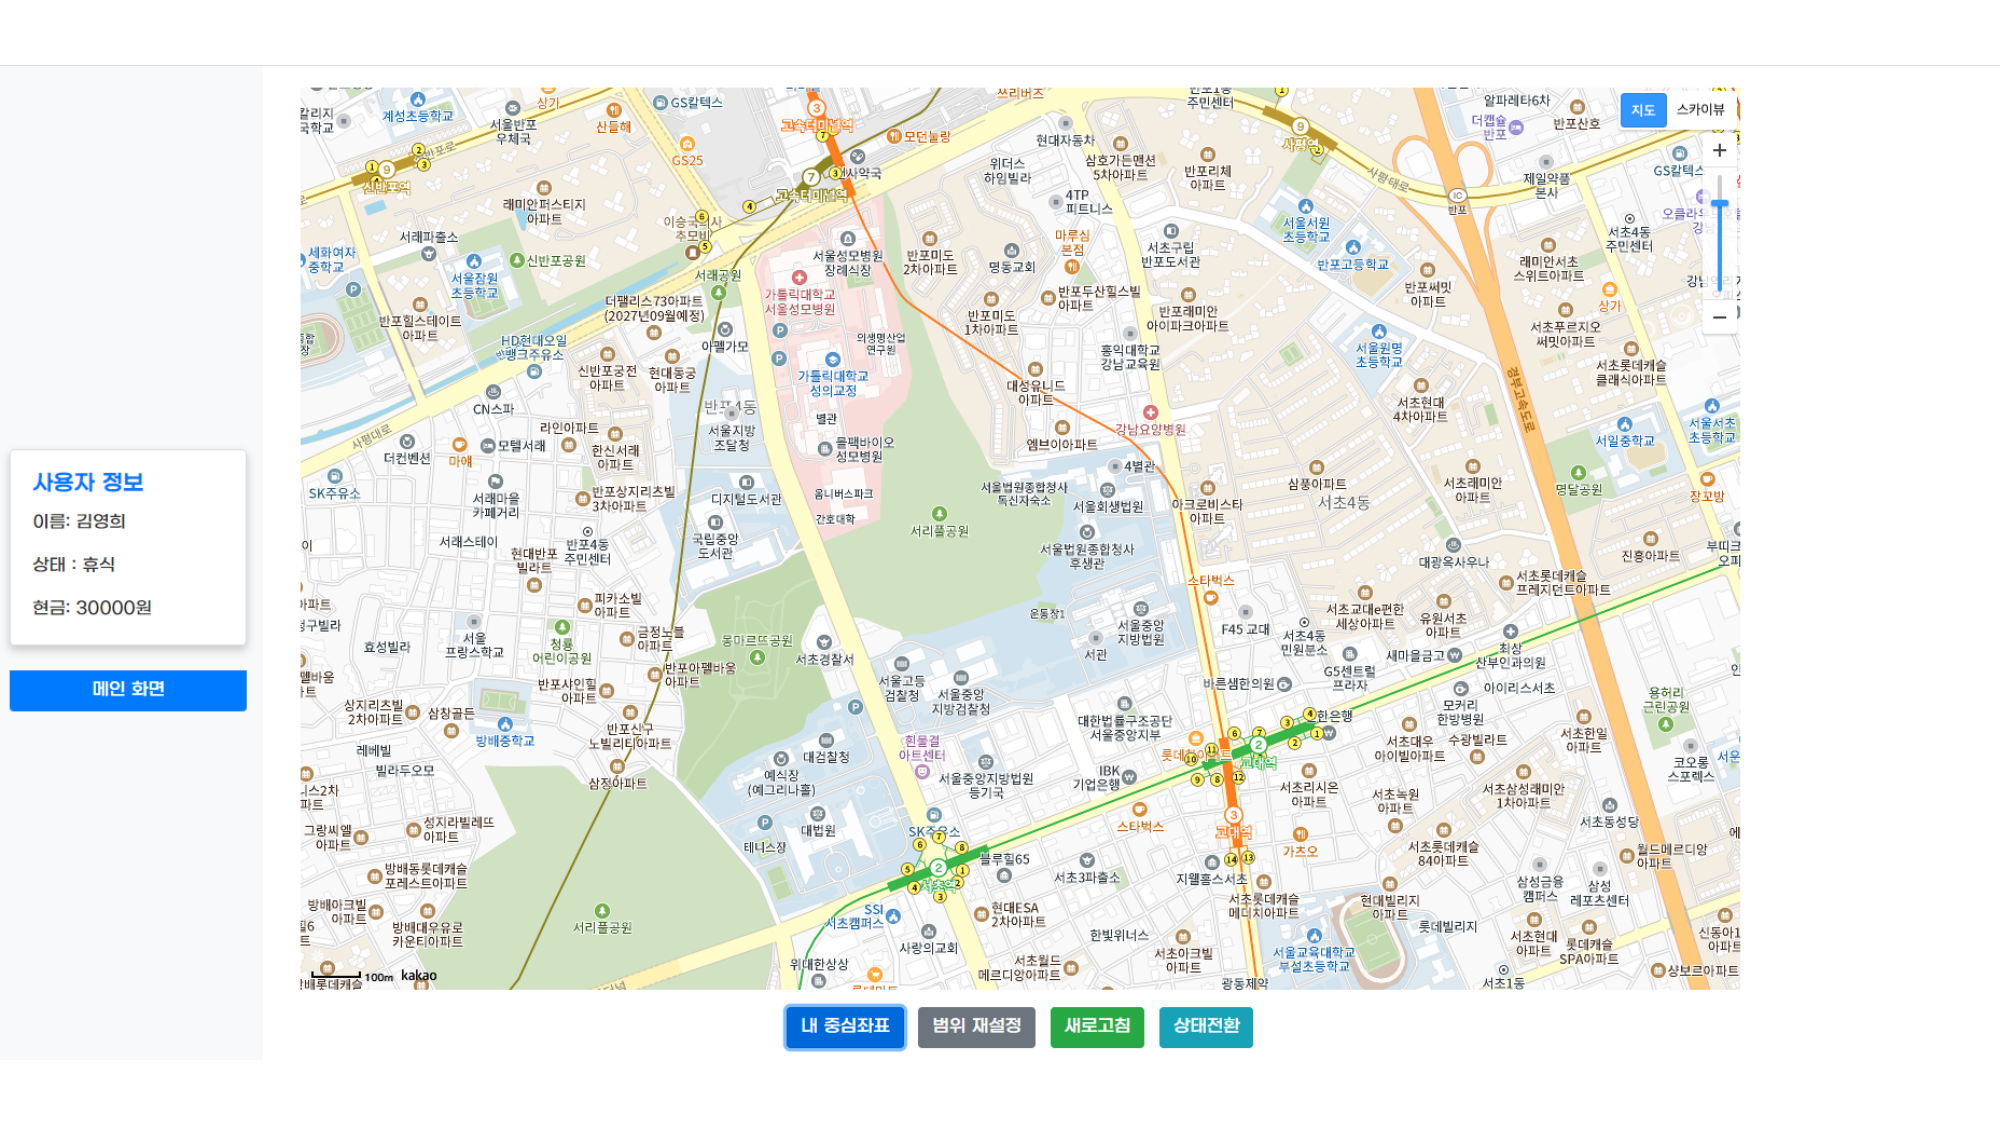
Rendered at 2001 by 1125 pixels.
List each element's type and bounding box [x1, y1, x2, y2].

picture [0, 65, 2000, 1060]
